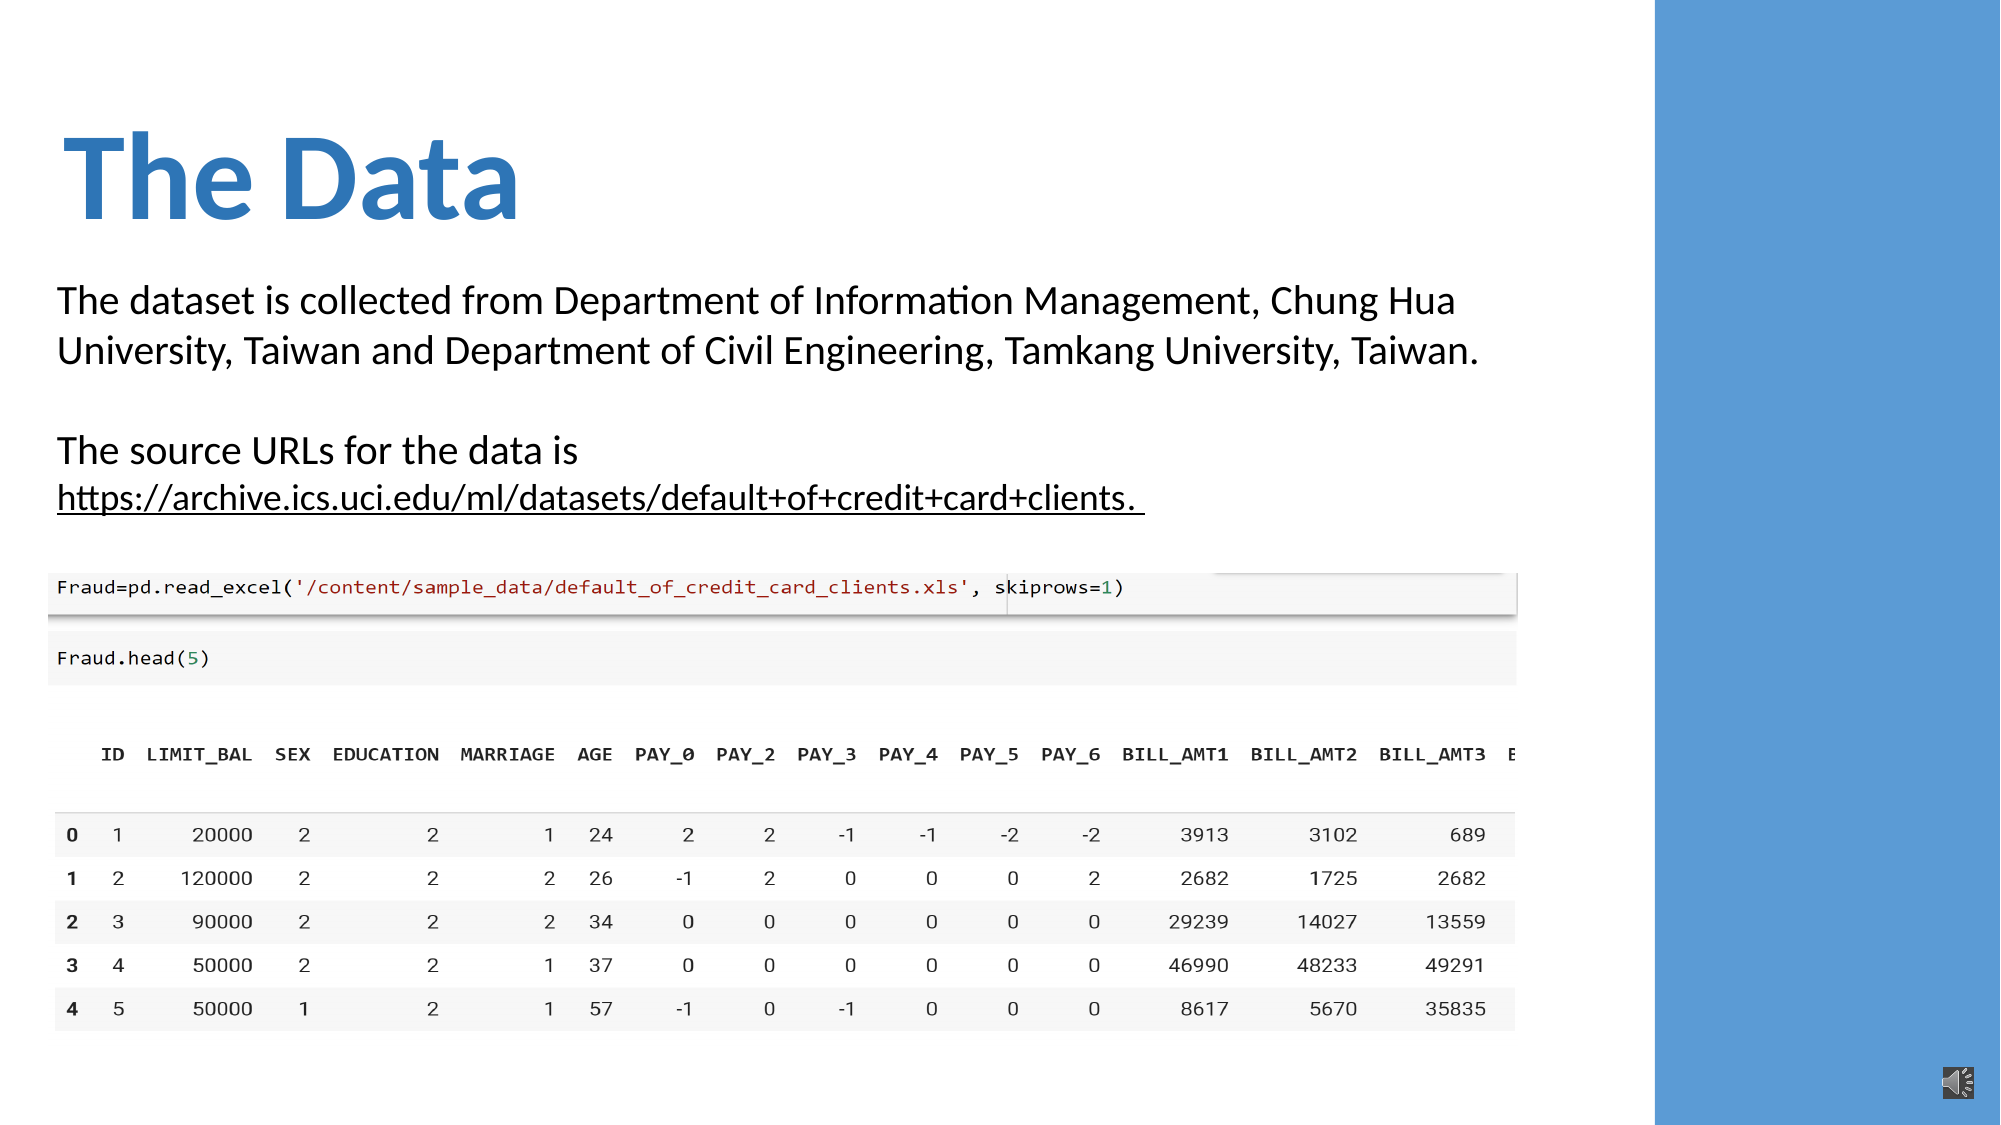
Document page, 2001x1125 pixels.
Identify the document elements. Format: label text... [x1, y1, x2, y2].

title The Data [48, 92, 1518, 265]
text_box The dataset is collected from Department of Information Management, Chung Hua University, Taiwan and Department of Civil Engineering, Tamkang University, Taiwan. The source URLs for the data is https://archive.ics.uci.edu/ml/datasets/default+of+credit+card+clients. [42, 265, 1511, 570]
picture [1941, 1066, 1975, 1100]
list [48, 573, 1518, 1047]
text_box [1654, 0, 2000, 1125]
